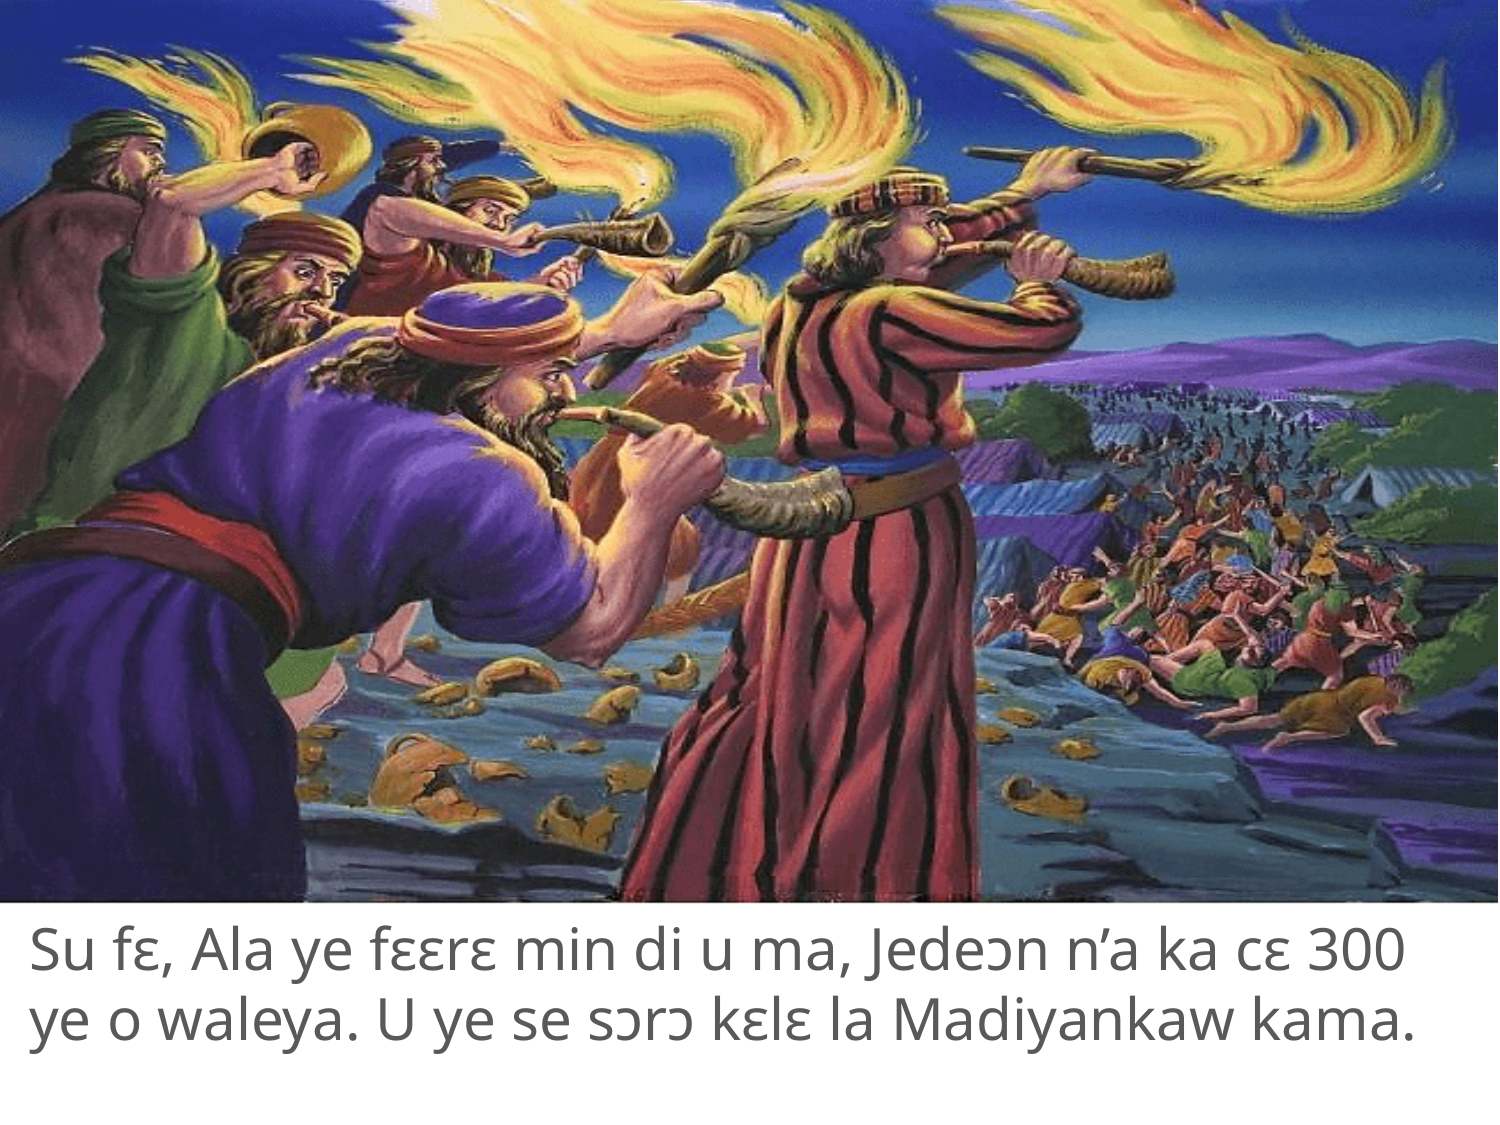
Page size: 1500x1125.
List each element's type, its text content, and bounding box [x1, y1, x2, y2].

text_box Su fɛ, Ala ye fɛɛrɛ min di u ma, Jedeɔn n’a ka cɛ 300 ye o waleya. U ye se sɔrɔ kɛlɛ la Madiyankaw kama. [14, 911, 1500, 1060]
picture [0, 0, 1498, 906]
